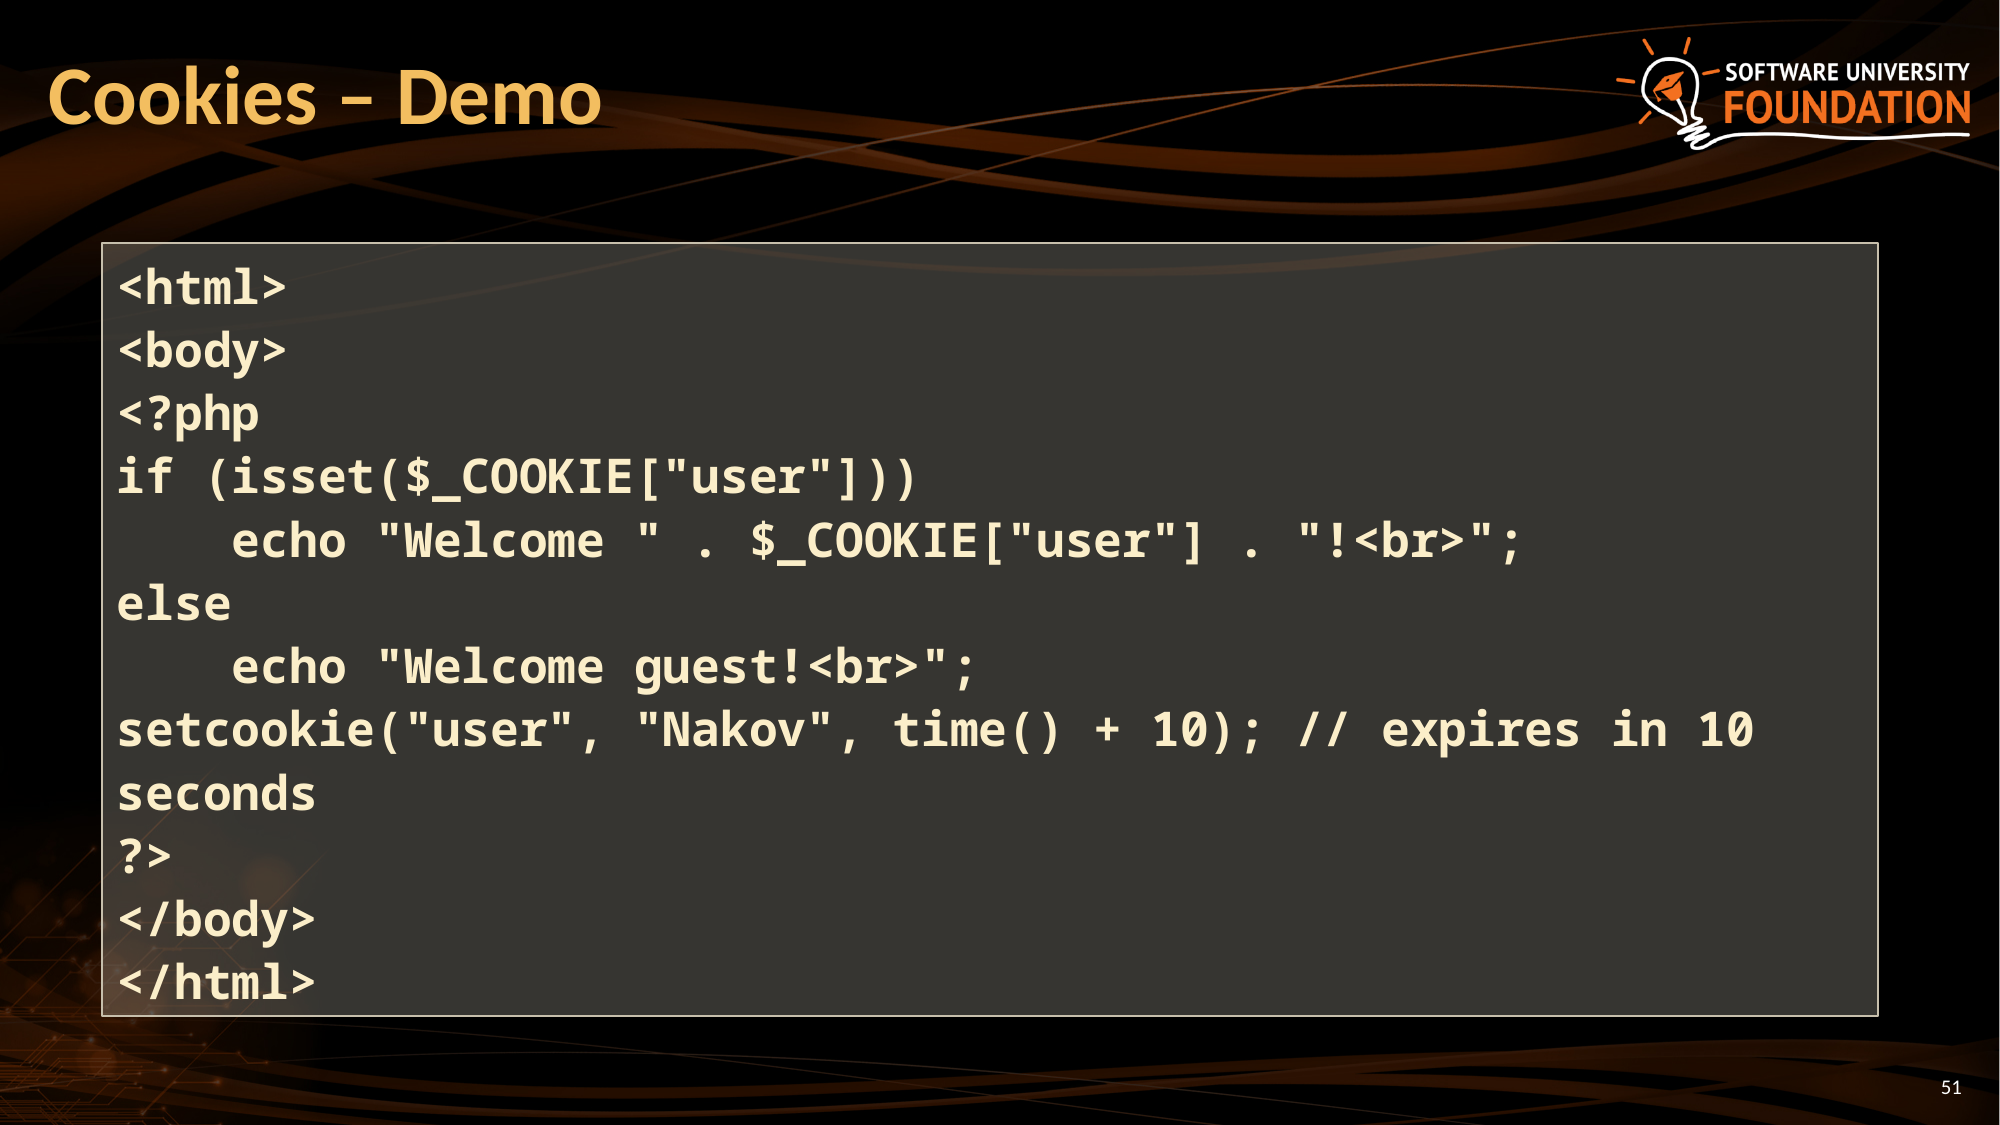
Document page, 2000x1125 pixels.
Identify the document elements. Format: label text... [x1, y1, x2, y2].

slide_number 51 [1897, 1070, 1968, 1103]
title Cookies – Demo [30, 6, 1602, 189]
picture [0, 0, 2000, 1125]
text_box <html> <body> <?php if (isset($_COOKIE["user"])) echo "Welcome " . $_COOKIE["user"] . "!<br>"; else echo "Welcome guest!<br>"; setcookie("user", "Nakov", time() + 10); // expires in 10 seconds ?> </body> </html> [102, 243, 1879, 1017]
